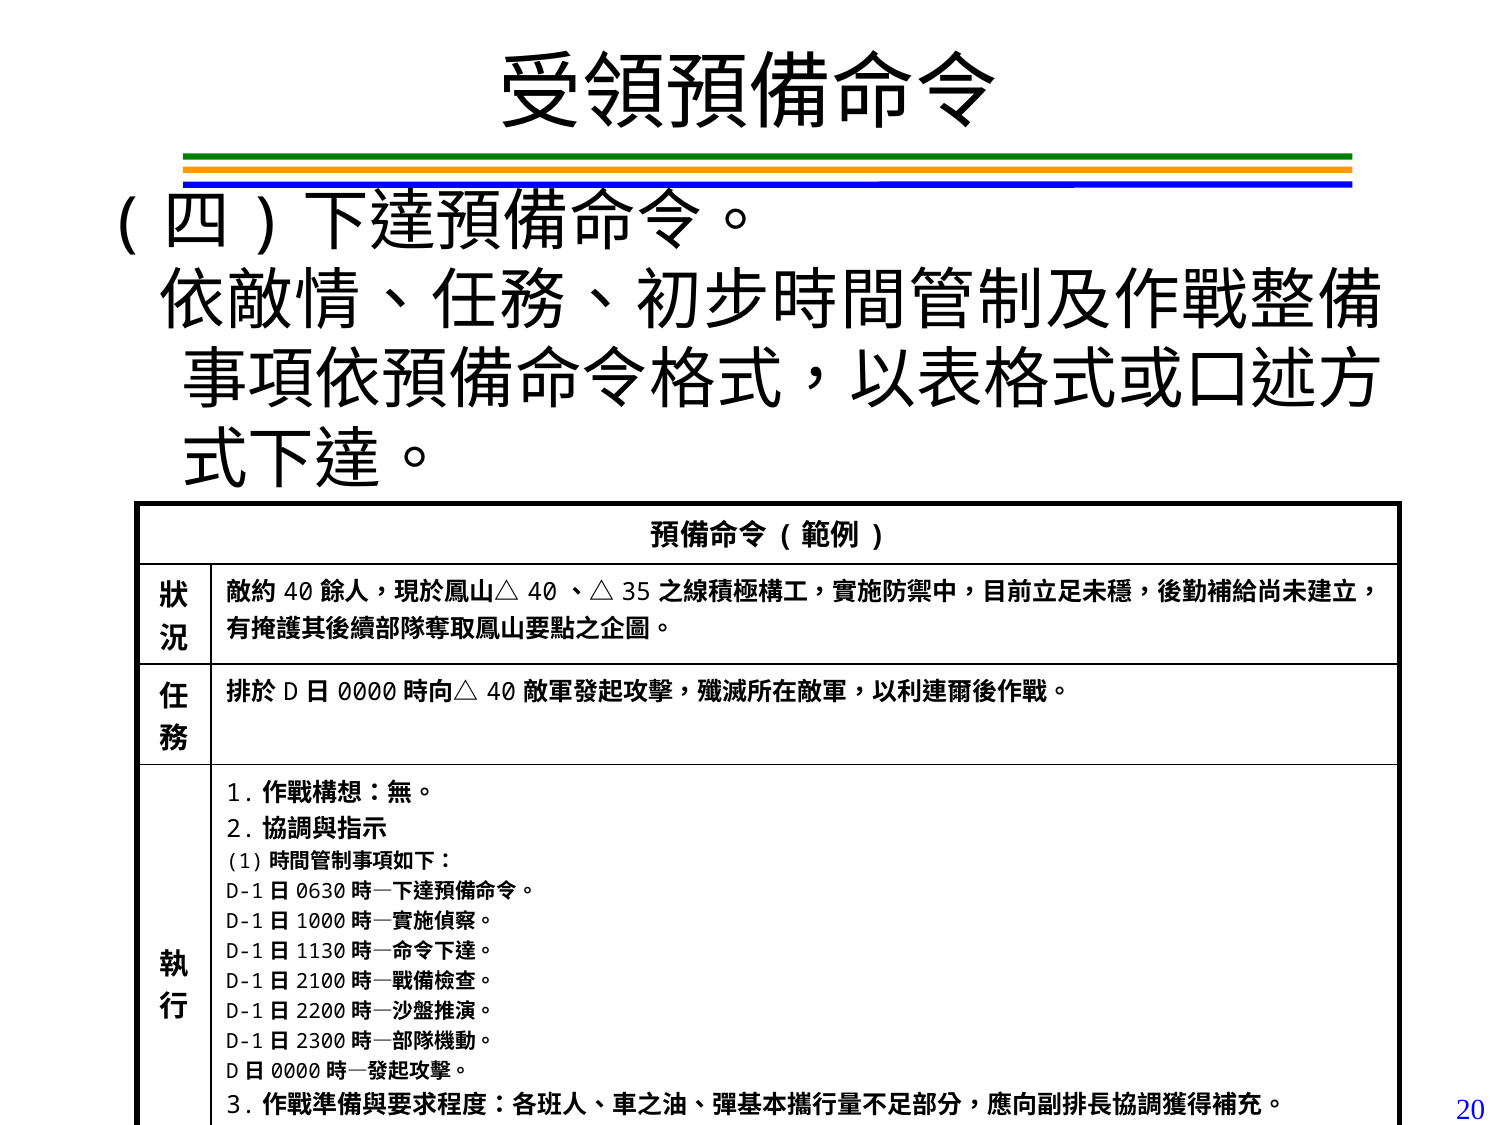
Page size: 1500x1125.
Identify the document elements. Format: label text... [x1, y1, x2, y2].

table_cell 執行 [140, 765, 210, 1125]
table_cell 狀況 [140, 565, 210, 663]
text_box 受領預備命令 [258, 31, 1239, 146]
table_cell 排於D日0000時向△40敵軍發起攻擊，殲滅所在敵軍，以利連爾後作戰。 [212, 665, 1397, 764]
slide_number 20 [1150, 1082, 1500, 1119]
table_cell 敵約40餘人，現於鳳山△40、△35之線積極構工，實施防禦中，目前立足未穩，後勤補給尚未建立，有掩護其後續部隊奪取鳳山要點之企圖。 [212, 565, 1397, 663]
table_cell 1.作戰構想：無。 2.協調與指示 (1)時間管制事項如下： D-1日0630時—下達預備命令。 D-1日1000時—實施偵察。 D-1日1130時—命令下達。 D-1日2100時—戰備檢查。 D-1日2200時—沙盤推演。 D-1日2300時—部隊機動。 D日0000時—發起攻擊。 3.作戰準備與要求程度：各班人、車之油、彈基本攜行量不足部分，應向副排長協調獲得補充。 4.其他規定事項：各班依四周警戒、自衛戰鬥要領完成武器工事掩體構築，西教練路與裝步路進出路口應由66火箭彈封鎖，防敵戰(甲)車襲擊。 [212, 765, 1397, 1125]
table_cell 任務 [140, 665, 210, 764]
table_header 預備命令(範例) [140, 506, 1397, 563]
text_box (四)下達預備命令。 依敵情、任務、初步時間管制及作戰整備事項依預備命令格式，以表格式或口述方式下達。 [92, 171, 1400, 504]
